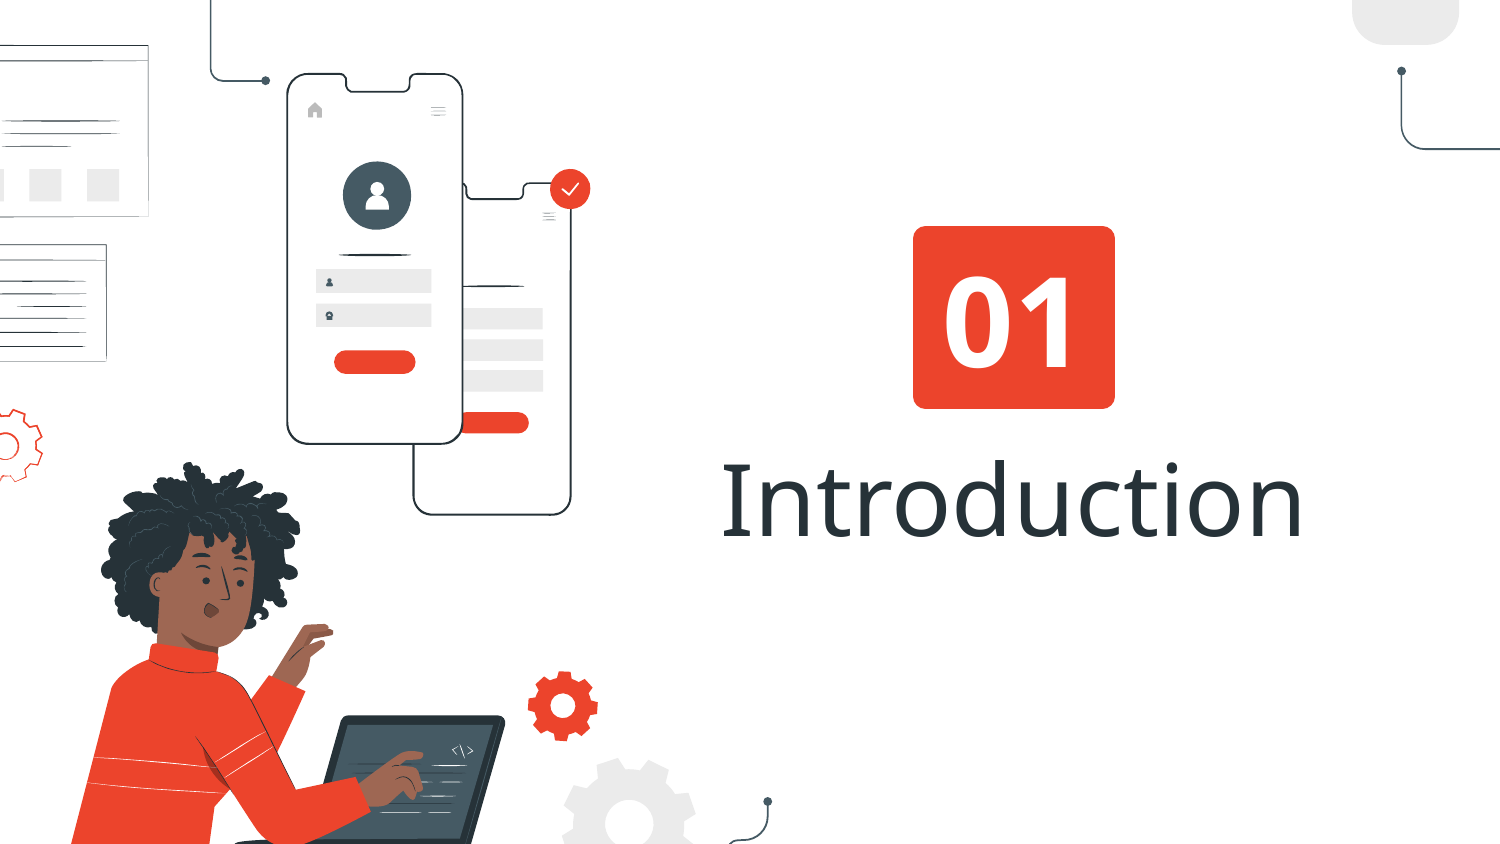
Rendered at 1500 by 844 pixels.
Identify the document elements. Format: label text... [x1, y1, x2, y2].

table_header [0, 474, 27, 483]
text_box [209, 0, 591, 516]
table_header [11, 449, 19, 459]
title Introduction [654, 421, 1374, 560]
title 01 [913, 226, 1115, 409]
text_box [68, 461, 598, 844]
